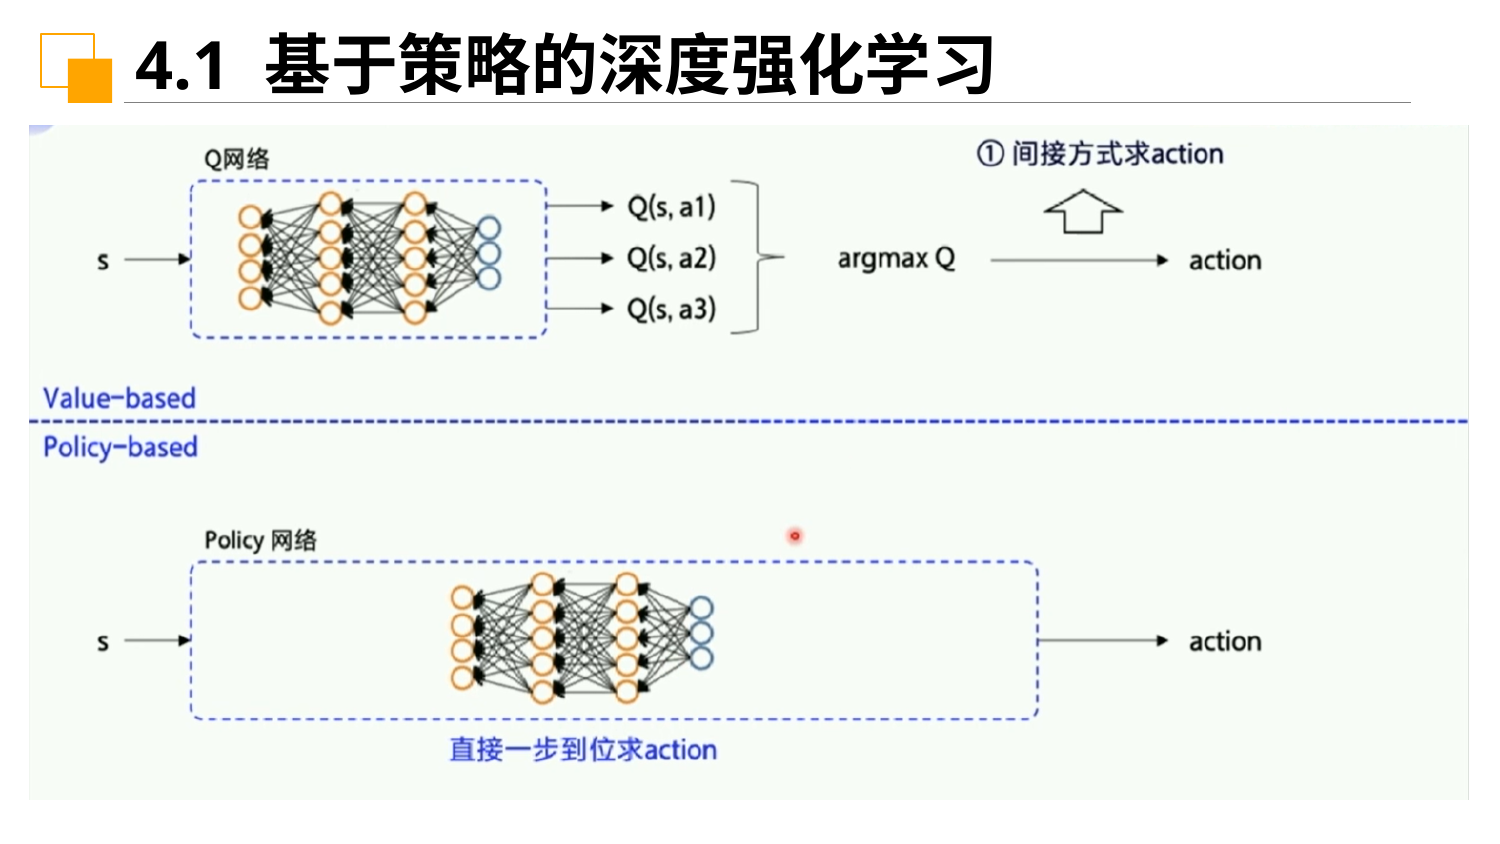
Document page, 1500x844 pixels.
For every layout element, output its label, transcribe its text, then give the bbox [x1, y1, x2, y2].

picture [29, 125, 1469, 801]
text_box 4.1 基于策略的深度强化学习 [135, 32, 1117, 95]
